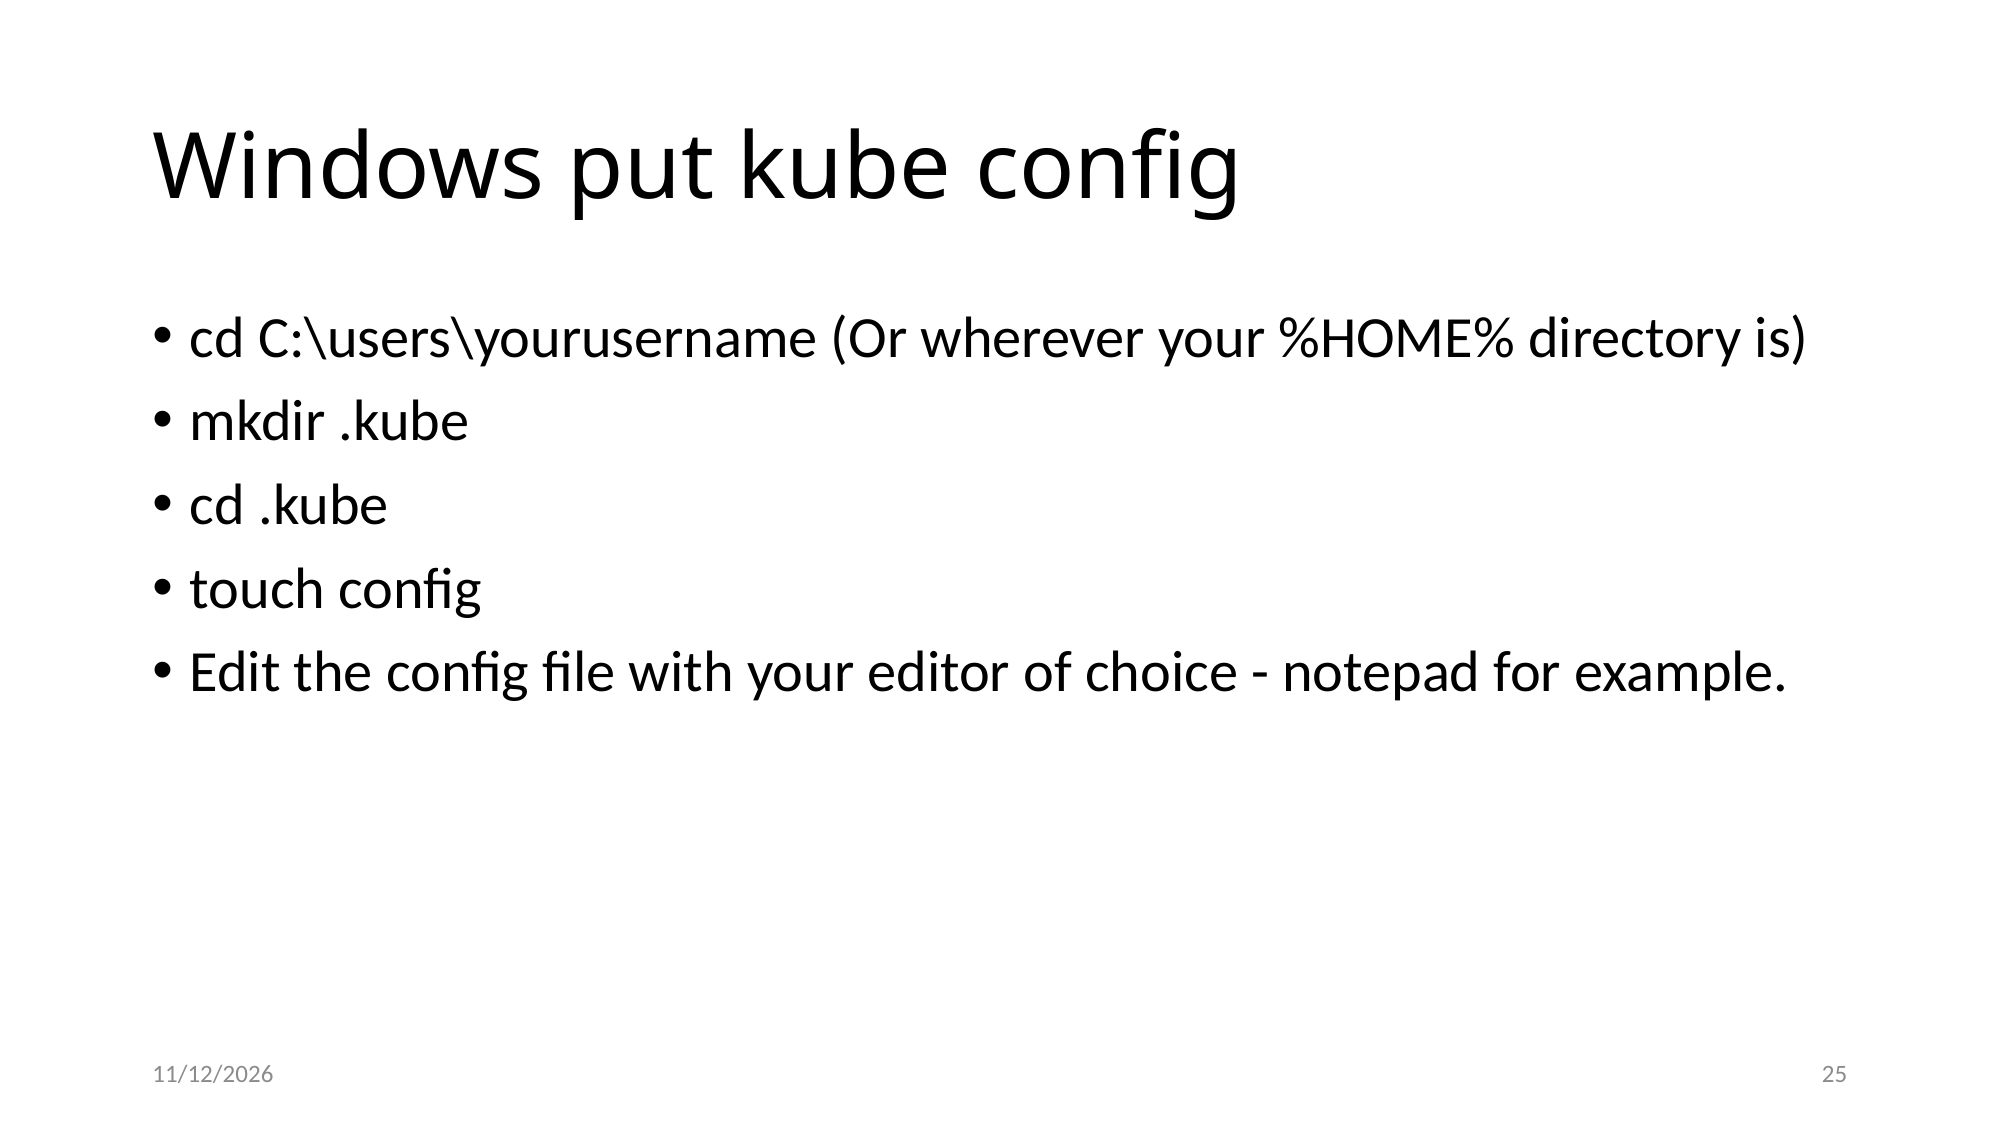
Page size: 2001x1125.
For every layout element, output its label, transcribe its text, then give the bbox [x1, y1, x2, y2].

title Windows put kube config [137, 59, 1863, 278]
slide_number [137, 1042, 588, 1103]
list cd C:\users\yourusername (Or wherever your %HOME% directory is) mkdir .kube cd .kube touch config Edit the config file with your editor of choice - notepad for example. [137, 299, 1863, 1014]
slide_number 25 [1412, 1042, 1863, 1103]
